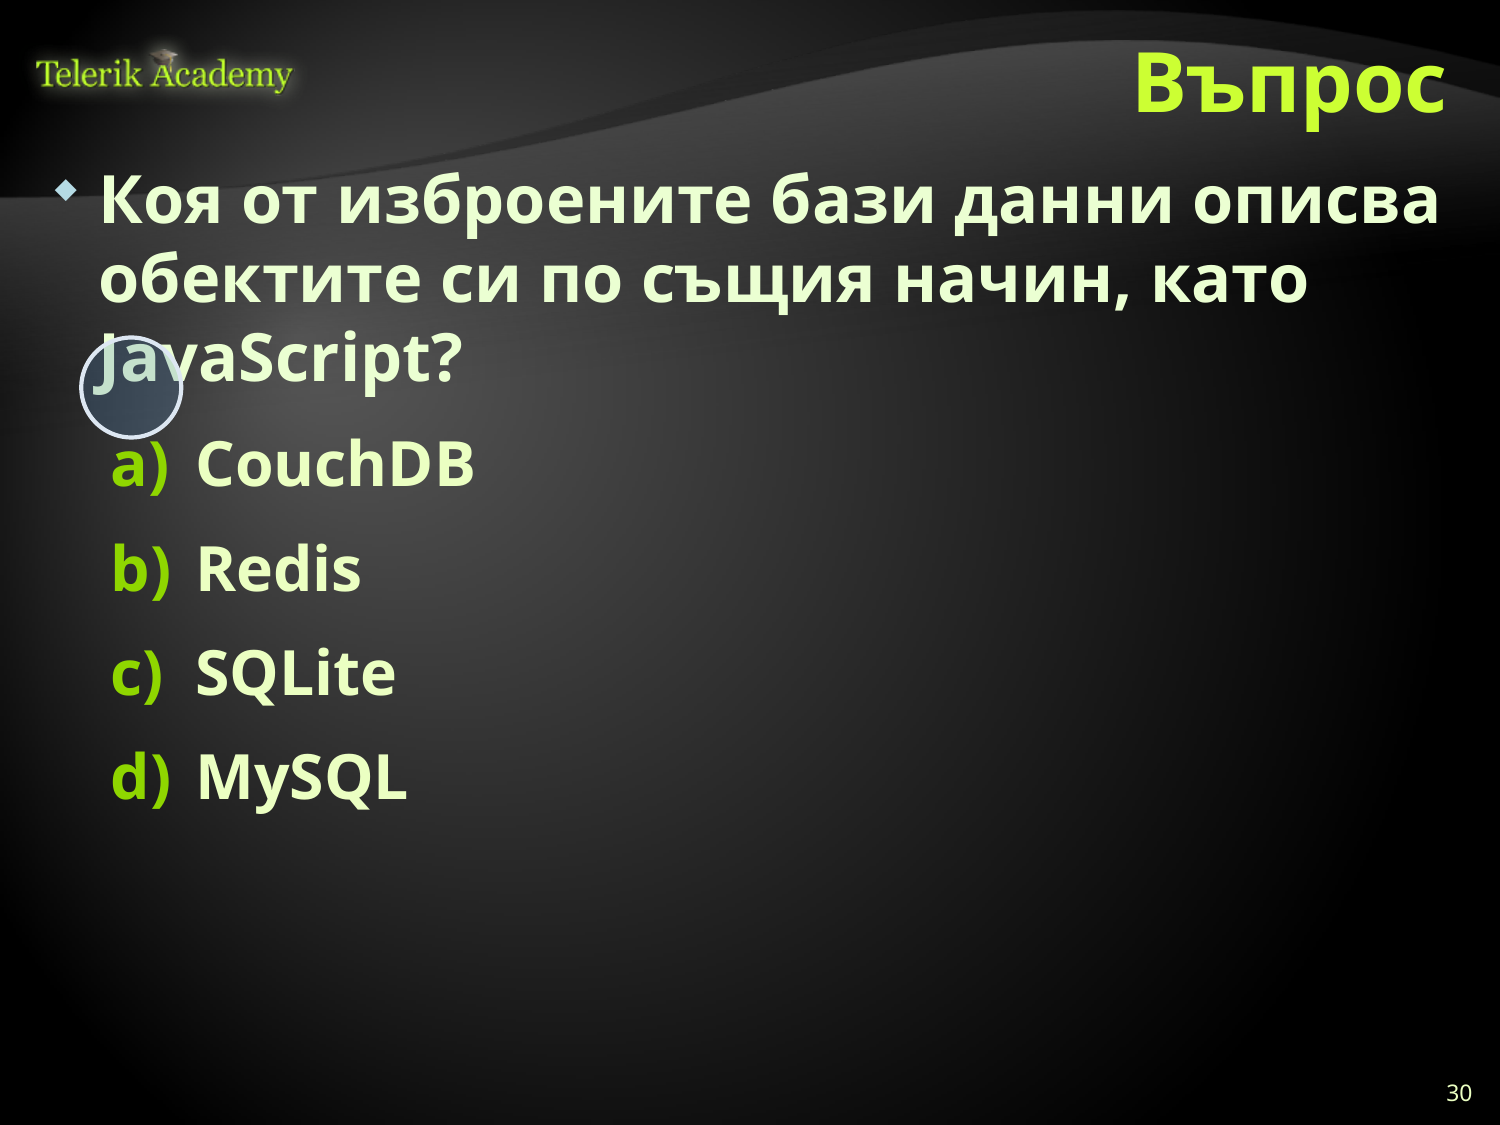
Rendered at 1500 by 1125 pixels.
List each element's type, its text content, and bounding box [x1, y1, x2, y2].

list Коя от изброените бази данни описва обектите си по същия начин, като JavaScript? CouchDB Redis SQLite MySQL [37, 149, 1463, 1075]
title Въпрос [300, 12, 1463, 149]
slide_number 30 [1412, 1074, 1488, 1113]
picture [0, 0, 1500, 1125]
text_box [79, 335, 184, 440]
